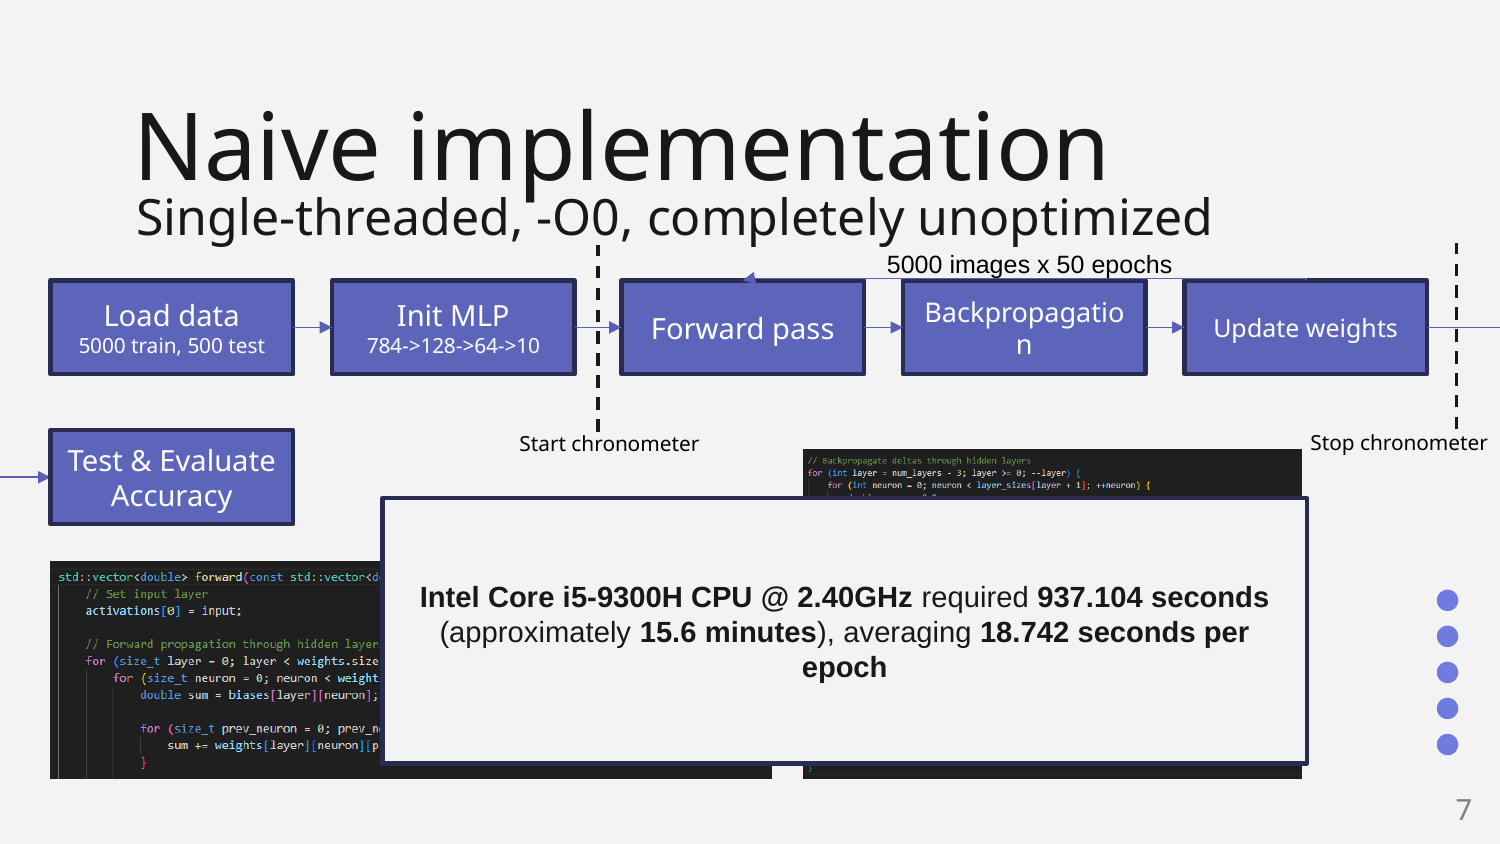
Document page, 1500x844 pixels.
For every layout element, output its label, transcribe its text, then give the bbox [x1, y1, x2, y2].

text_box Single-threaded, -O0, completely unoptimized [121, 170, 1018, 265]
text_box Start chronometer [495, 423, 724, 463]
title Naive implementation [1031, 71, 1382, 166]
text_box Forward pass [619, 278, 866, 376]
text_box 5000 images x 50 epochs [872, 241, 1018, 287]
picture [803, 449, 1302, 779]
text_box Stop chronometer [1285, 422, 1500, 463]
text_box Backpropagation [1031, 287, 1148, 376]
picture [50, 560, 772, 779]
text_box Backpropagation [901, 287, 1018, 376]
text_box Load data 5000 train, 500 test [48, 278, 295, 376]
title Naive implementation [118, 71, 1018, 166]
text_box Update weights [1182, 278, 1429, 376]
text_box 7 [1440, 784, 1484, 834]
text_box Intel Core i5-9300H CPU @ 2.40GHz required 937.104 seconds (approximately 15.6 minutes), averaging 18.742 seconds per epoch [380, 496, 798, 766]
text_box Single-threaded, -O0, completely unoptimized [1031, 170, 1386, 265]
text_box 5000 images x 50 epochs [1031, 241, 1255, 287]
text_box Test & Evaluate Accuracy [48, 428, 295, 526]
text_box Init MLP 784->128->64->10 [330, 278, 577, 376]
